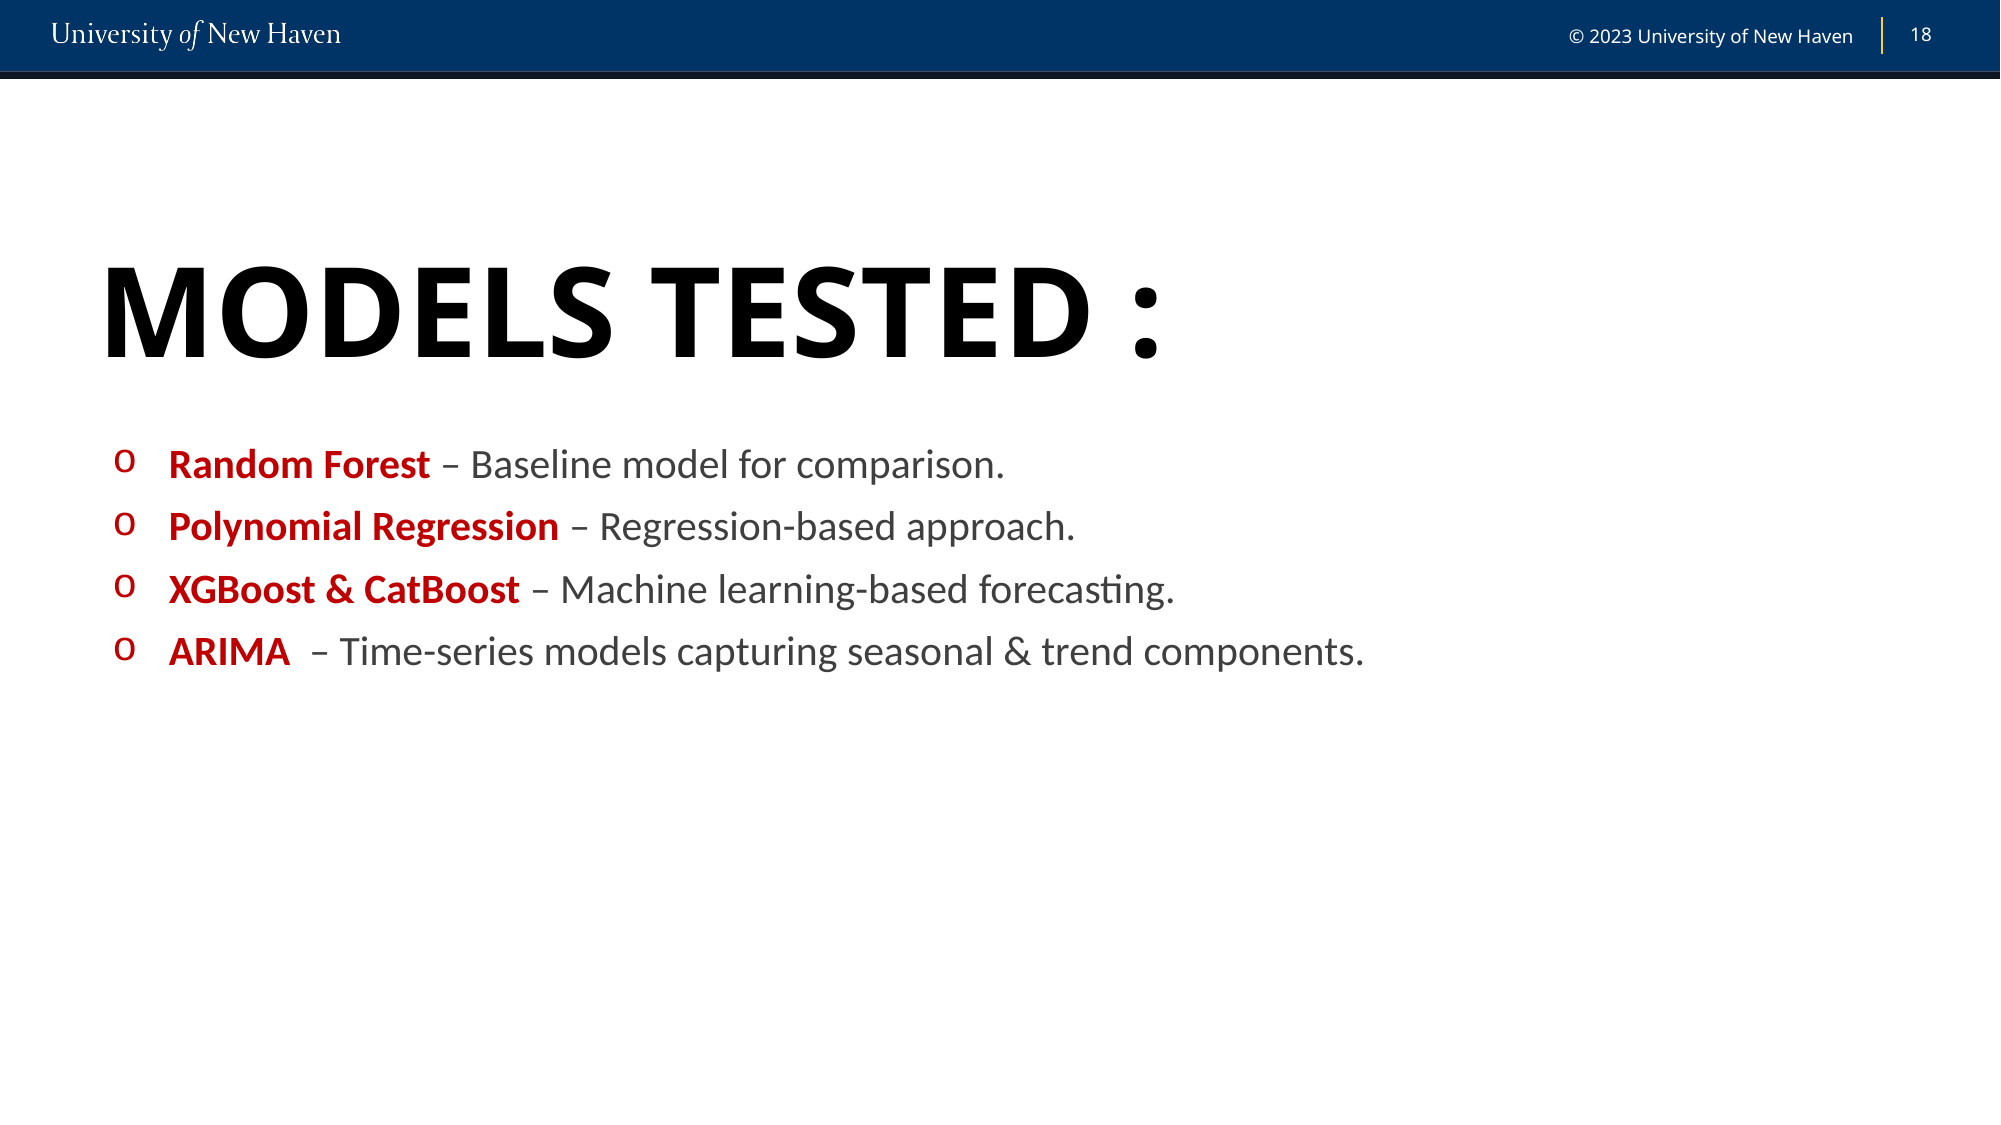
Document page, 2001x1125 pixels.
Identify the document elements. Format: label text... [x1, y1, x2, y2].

list Random Forest – Baseline model for comparison. Polynomial Regression – Regression-based approach. XGBoost & CatBoost – Machine learning-based forecasting. ARIMA – Time-series models capturing seasonal & trend components. [97, 429, 1500, 738]
title MODELS TESTED : [97, 152, 1360, 429]
picture [50, 20, 342, 51]
